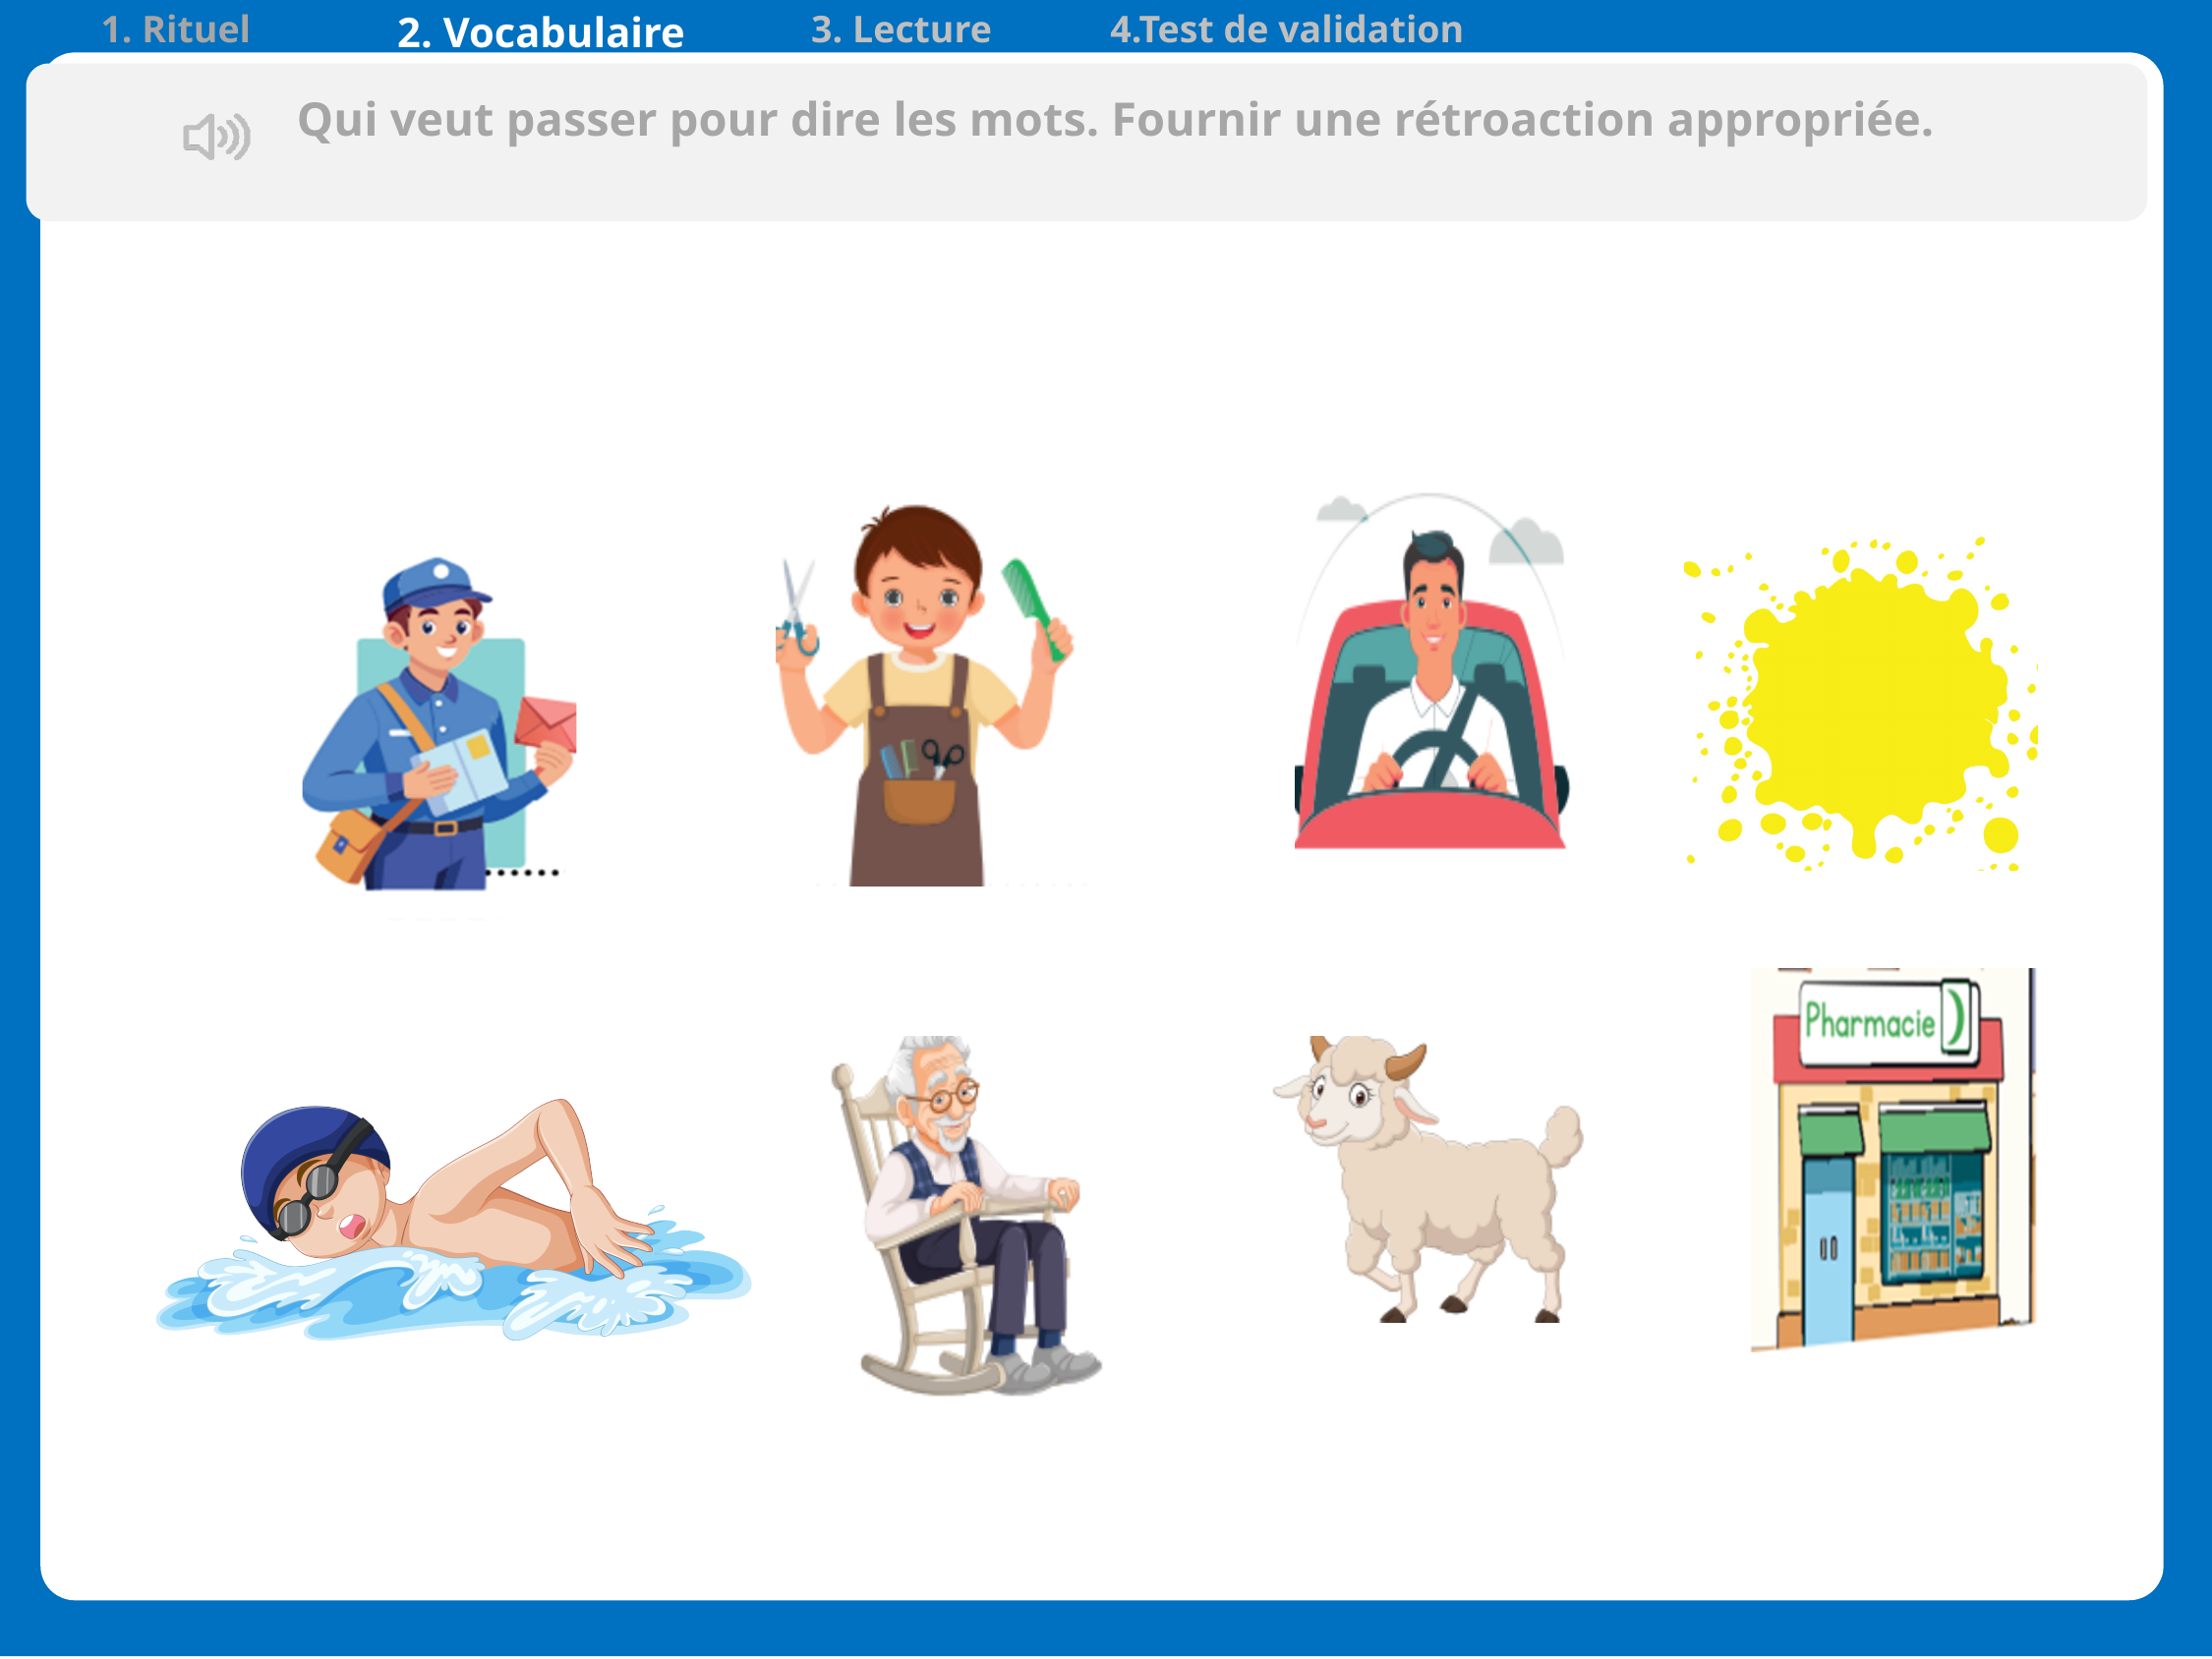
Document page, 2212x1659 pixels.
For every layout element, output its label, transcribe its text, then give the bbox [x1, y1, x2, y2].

picture [1728, 968, 2055, 1352]
table_header 3. Lecture [722, 0, 1082, 103]
text_box [183, 113, 251, 160]
picture [1235, 1036, 1617, 1323]
picture [1294, 491, 1612, 871]
picture [302, 552, 577, 921]
picture [776, 491, 1090, 887]
picture [808, 1036, 1123, 1403]
picture [146, 1094, 761, 1345]
picture [1684, 536, 2038, 871]
text_box [0, 0, 2212, 1658]
table_header 1. Rituel [1, 0, 361, 103]
table_header 2. Vocabulaire [361, 0, 722, 103]
text_box Qui veut passer pour dire les mots. Fournir une rétroaction appropriée. [282, 103, 2089, 153]
text_box [38, 76, 2166, 1603]
text_box [24, 103, 2150, 224]
table_header [1493, 0, 1895, 103]
table_header [1895, 0, 2164, 103]
table_header 4.Test de validation [1082, 0, 1493, 103]
